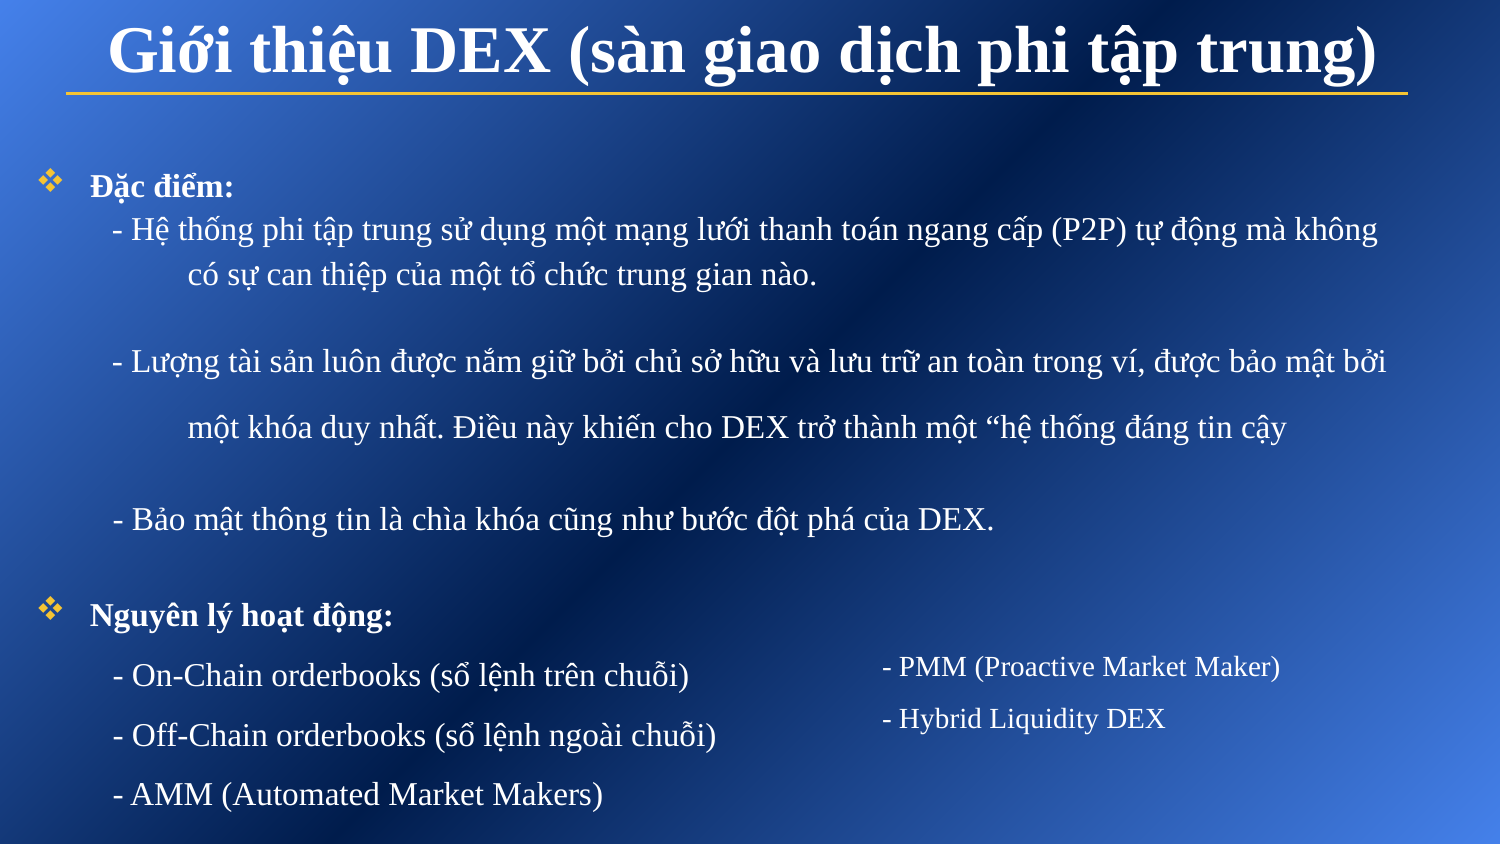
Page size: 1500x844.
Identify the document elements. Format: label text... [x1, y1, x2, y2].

text_box Nguyên lý hoạt động: - On-Chain orderbooks (sổ lệnh trên chuỗi) - Off-Chain orderbooks (sổ lệnh ngoài chuỗi) - AMM (Automated Market Makers) [0, 585, 787, 820]
title Giới thiệu DEX (sàn giao dịch phi tập trung) [92, 0, 1500, 93]
text_box Đặc điểm: - Hệ thống phi tập trung sử dụng một mạng lưới thanh toán ngang cấp (P2P) tự động mà không có sự can thiệp của một tổ chức trung gian nào. - Lượng tài sản luôn được nắm giữ bởi chủ sở hữu và lưu trữ an toàn trong ví, được bảo mật bởi một khóa duy nhất. Điều này khiến cho DEX trở thành một “hệ thống đáng tin cậy - Bảo mật thông tin là chìa khóa cũng như bước đột phá của DEX. [0, 77, 1429, 640]
text_box - PMM (Proactive Market Maker) - Hybrid Liquidity DEX [769, 622, 1340, 777]
